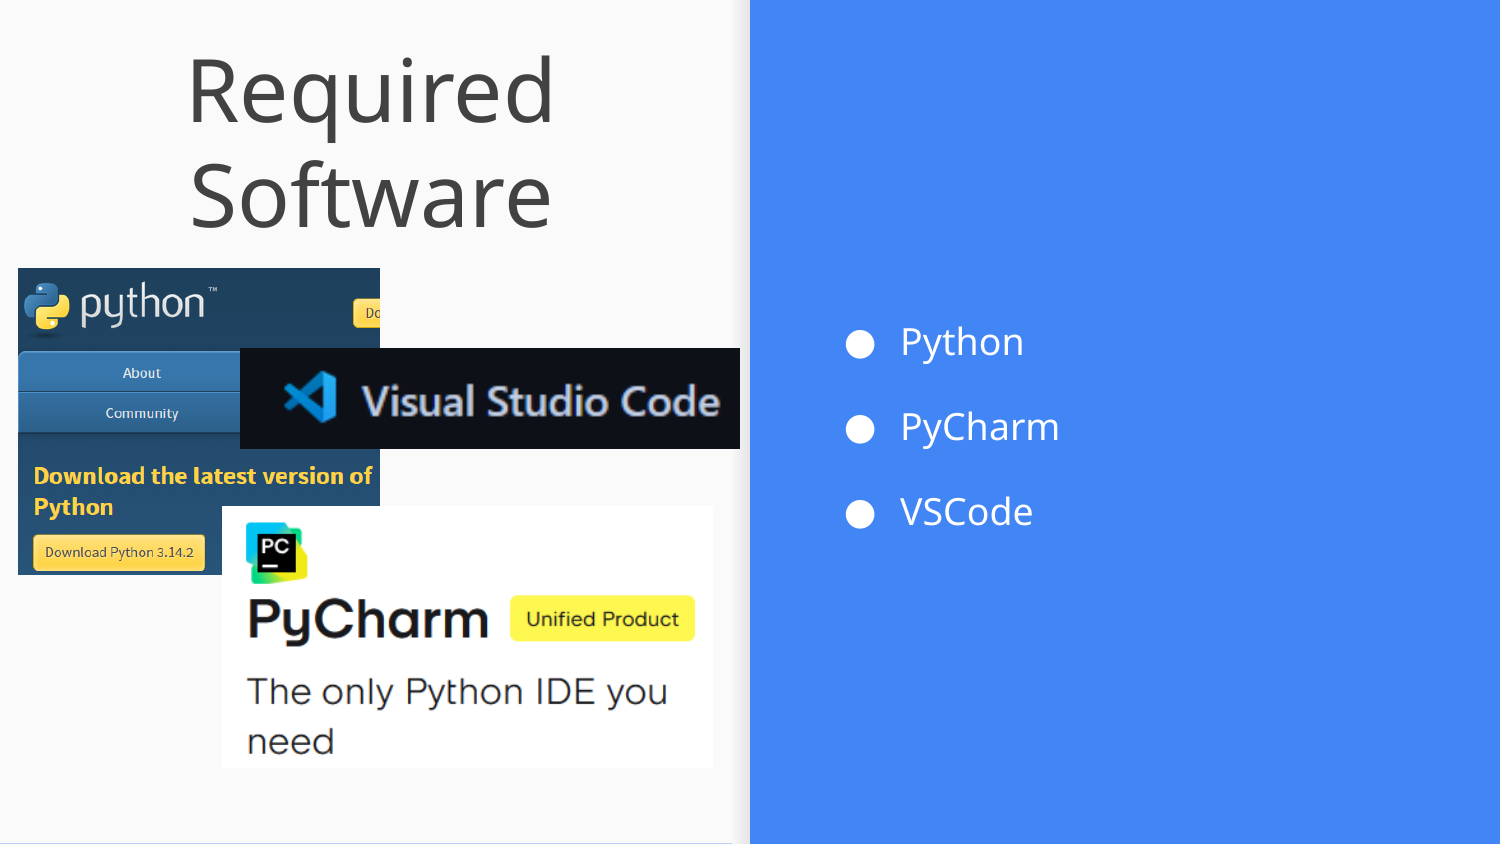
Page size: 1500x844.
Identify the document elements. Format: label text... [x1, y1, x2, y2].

title Required Software [39, 0, 703, 280]
list Python PyCharm VSCode [810, 118, 1440, 725]
picture [18, 268, 740, 768]
